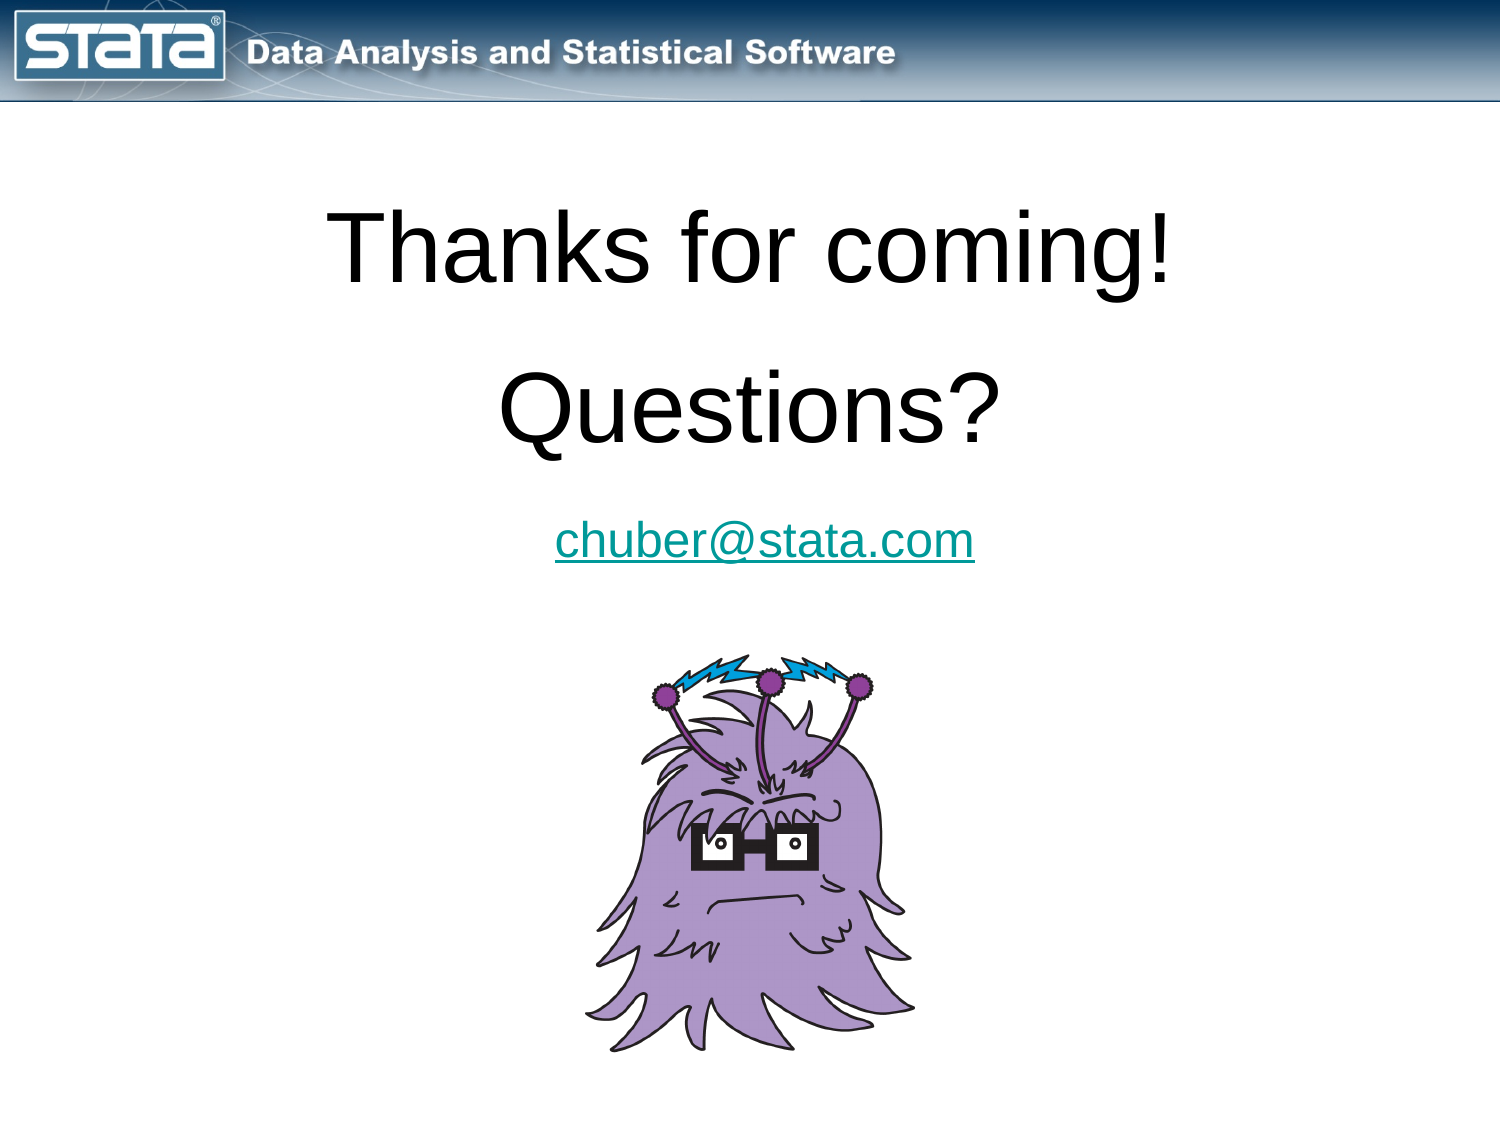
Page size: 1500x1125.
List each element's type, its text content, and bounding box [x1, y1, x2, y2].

picture [0, 0, 1500, 102]
text_box Thanks for coming! Questions? [310, 174, 1190, 470]
picture [584, 637, 916, 1096]
text_box chuber@stata.com [539, 499, 991, 575]
